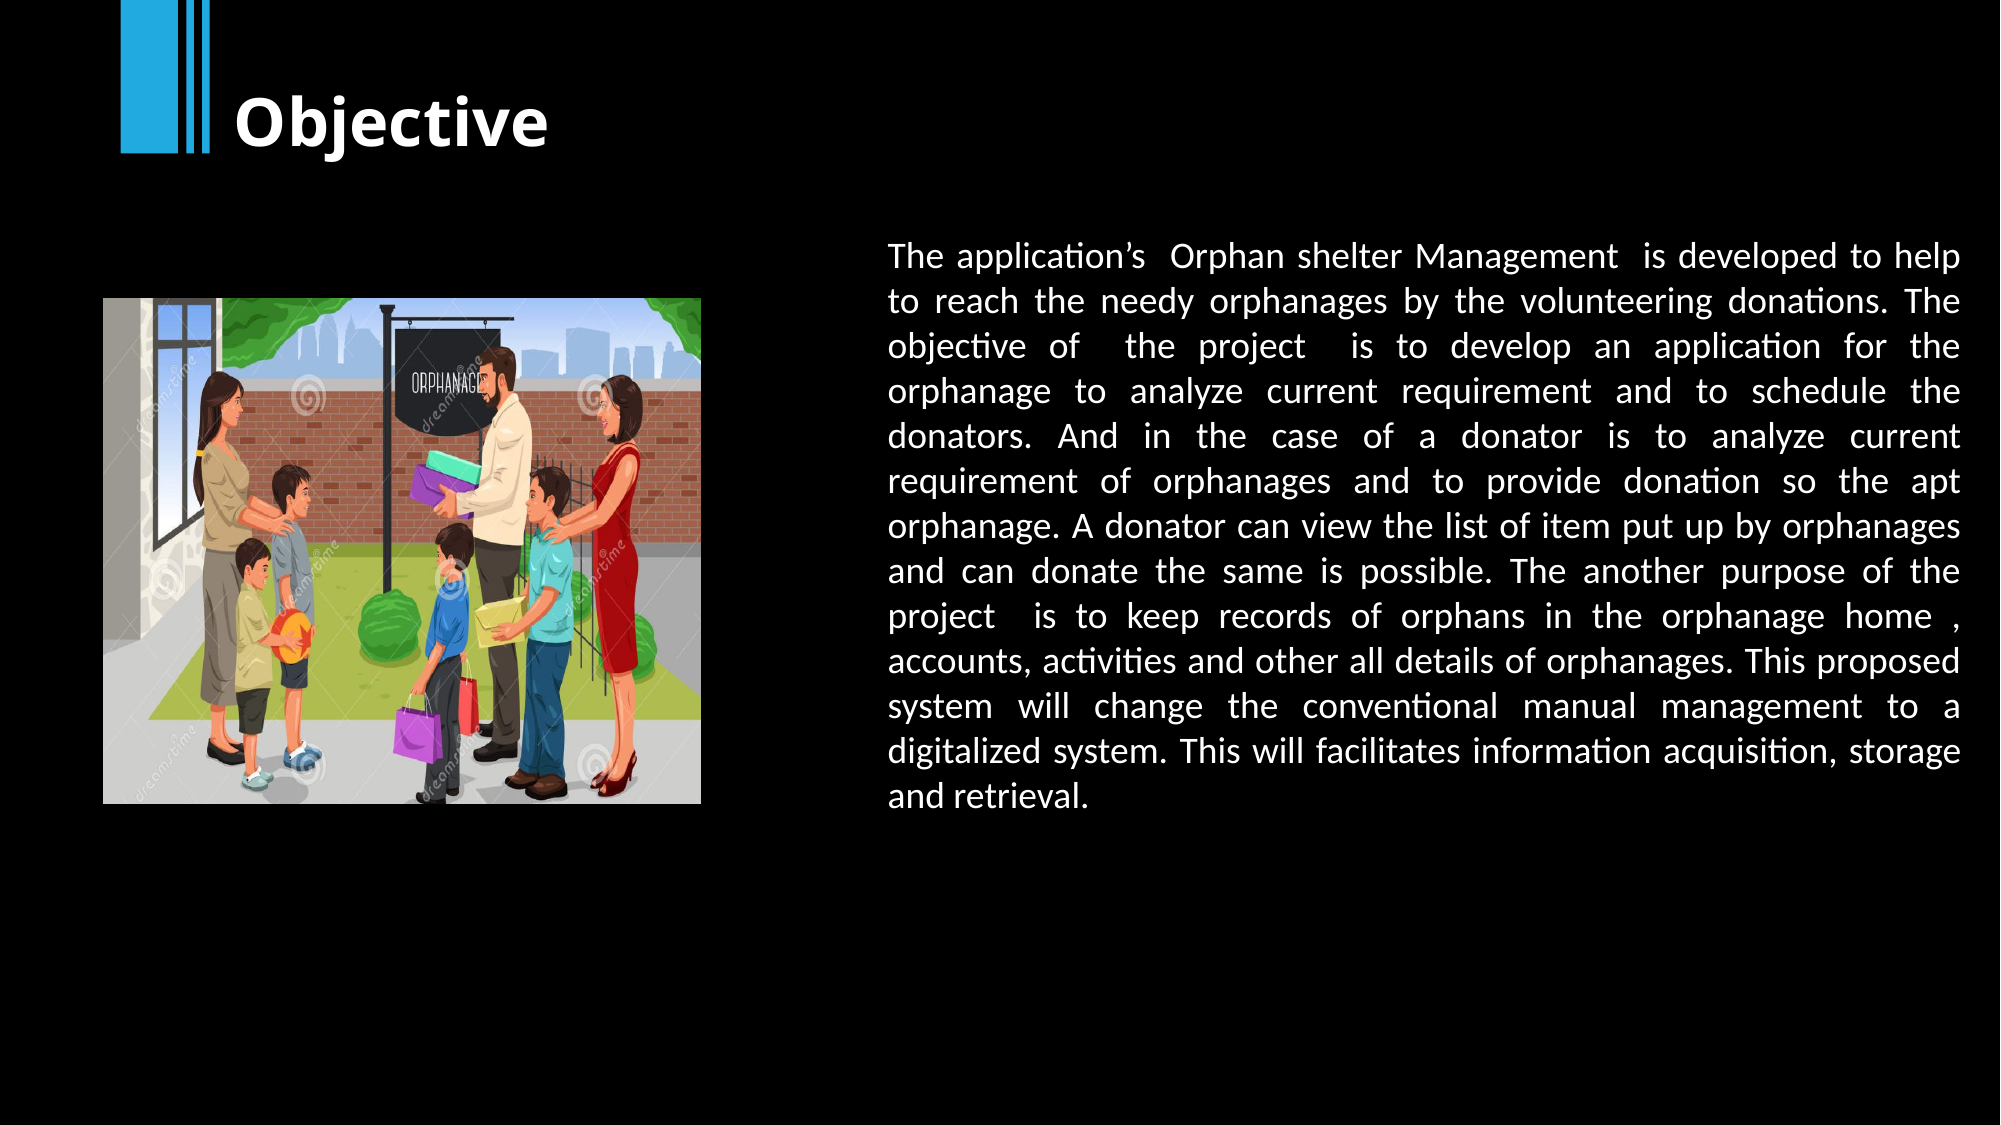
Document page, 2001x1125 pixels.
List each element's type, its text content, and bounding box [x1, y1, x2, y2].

text_box The application’s Orphan shelter Management is developed to help to reach the needy orphanages by the volunteering donations. The objective of the project is to develop an application for the orphanage to analyze current requirement and to schedule the donators. And in the case of a donator is to analyze current requirement of orphanages and to provide donation so the apt orphanage. A donator can view the list of item put up by orphanages and can donate the same is possible. The another purpose of the project is to keep records of orphans in the orphanage home , accounts, activities and other all details of orphanages. This proposed system will change the conventional manual management to a digitalized system. This will facilitates information acquisition, storage and retrieval. [873, 134, 1978, 958]
text_box [201, 0, 211, 154]
text_box [185, 0, 195, 154]
picture [103, 298, 701, 804]
text_box Objective [233, 63, 1704, 160]
text_box [120, 0, 179, 154]
